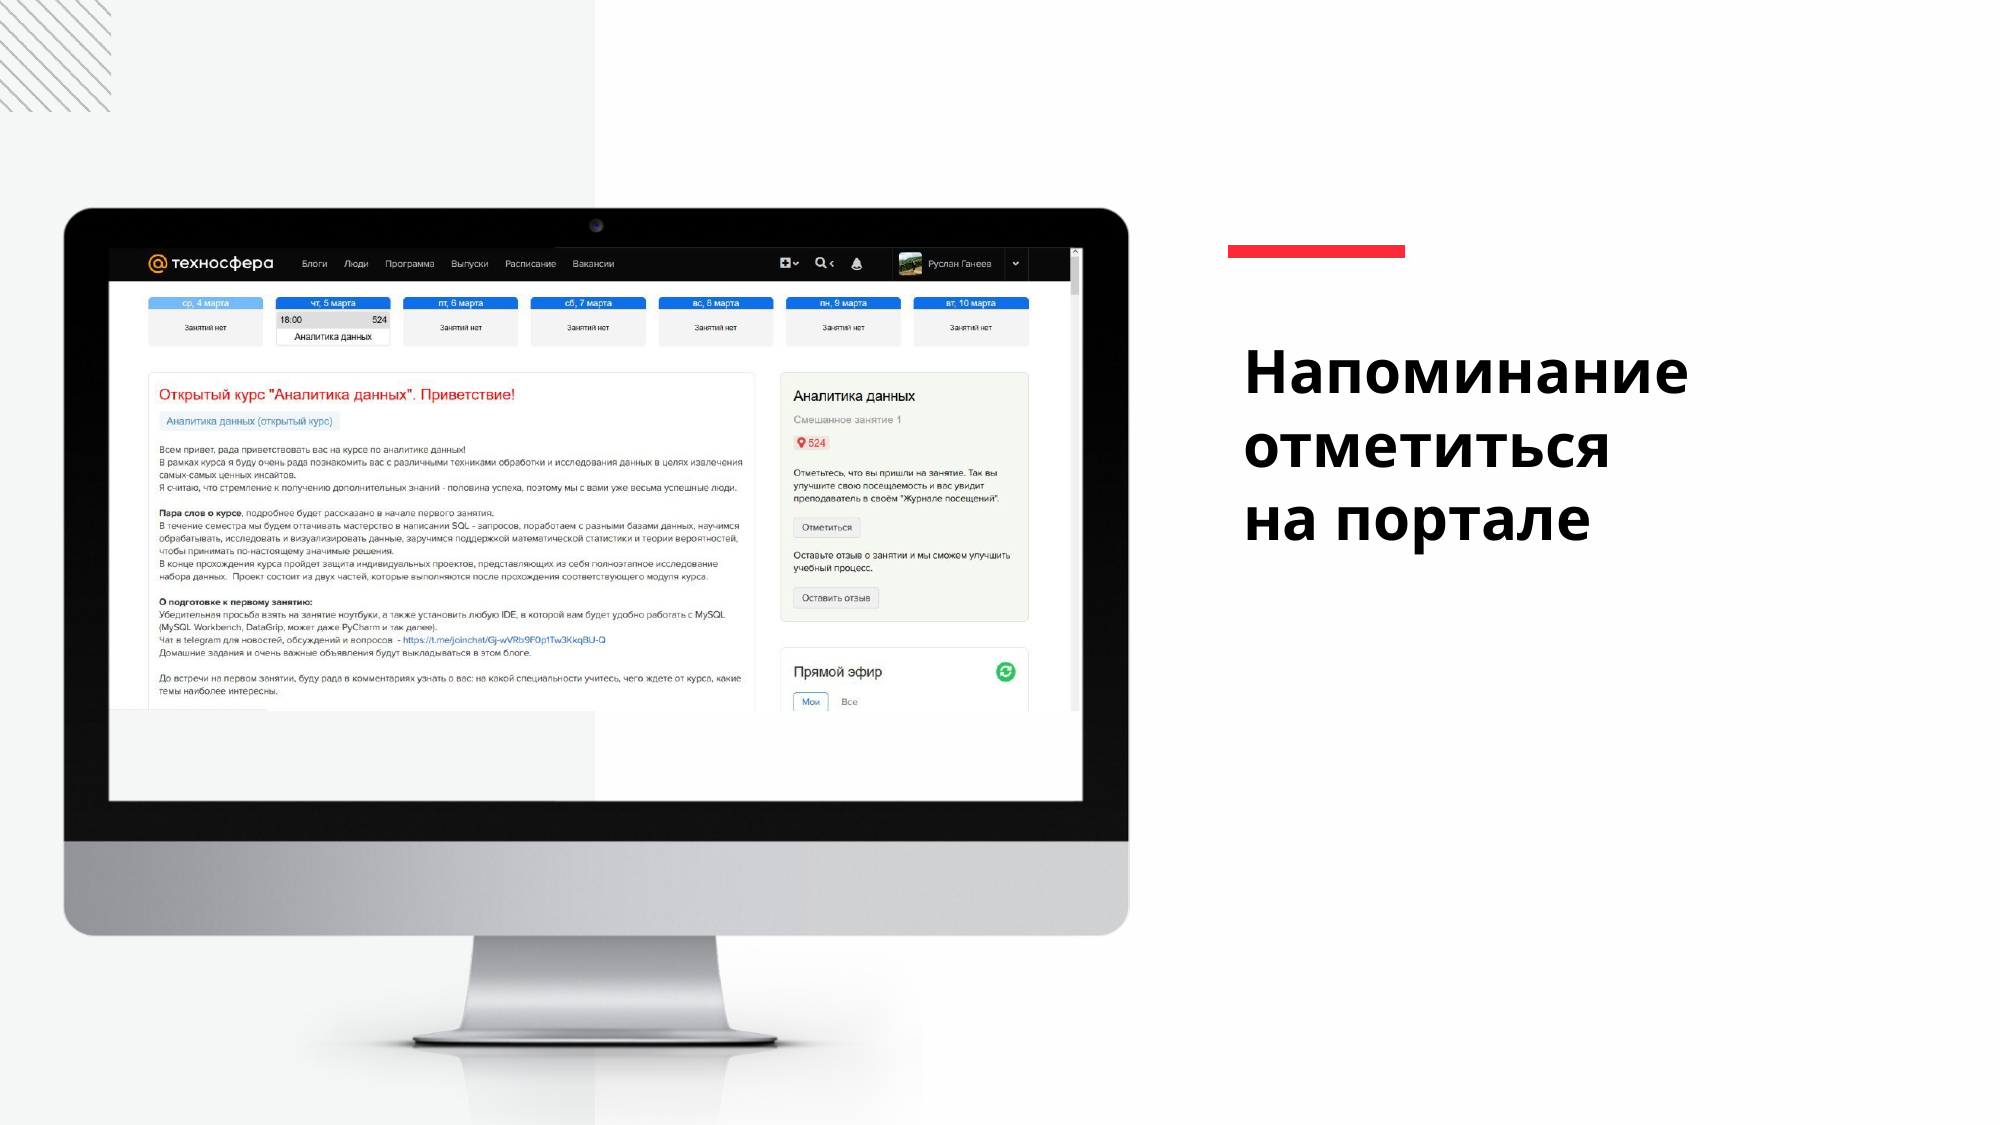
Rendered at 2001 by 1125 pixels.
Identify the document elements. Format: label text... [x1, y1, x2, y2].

list Напоминание отметиться на портале [1228, 327, 1796, 564]
picture [0, 0, 112, 112]
slide_number #0‹#› [35, 960, 486, 1125]
picture [35, 184, 1157, 1125]
